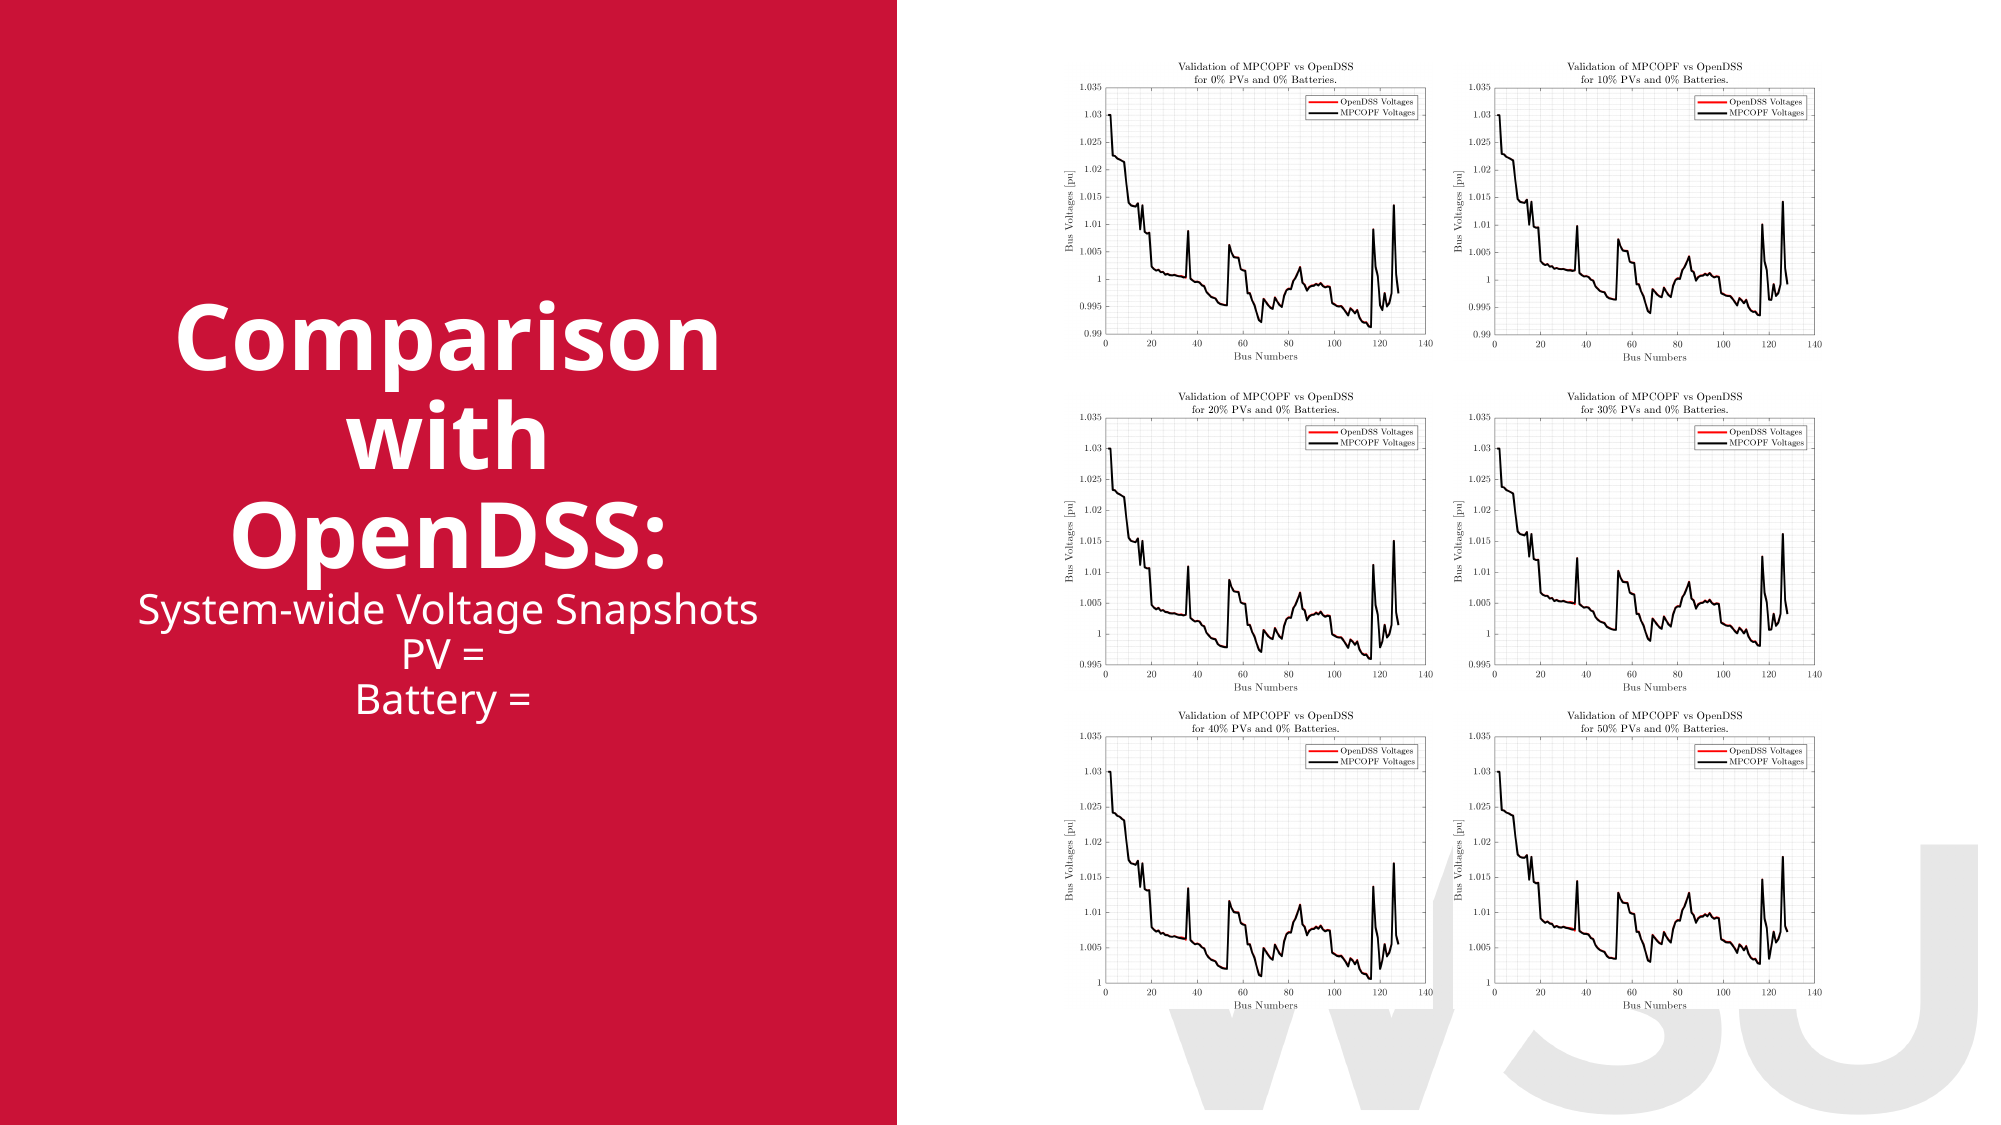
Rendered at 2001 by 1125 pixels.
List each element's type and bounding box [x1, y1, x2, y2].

picture [1453, 62, 1822, 361]
picture [1064, 392, 1433, 691]
picture [1064, 62, 1433, 360]
picture [1064, 710, 1979, 1115]
text_box [0, 0, 898, 1125]
picture [1453, 392, 1822, 691]
